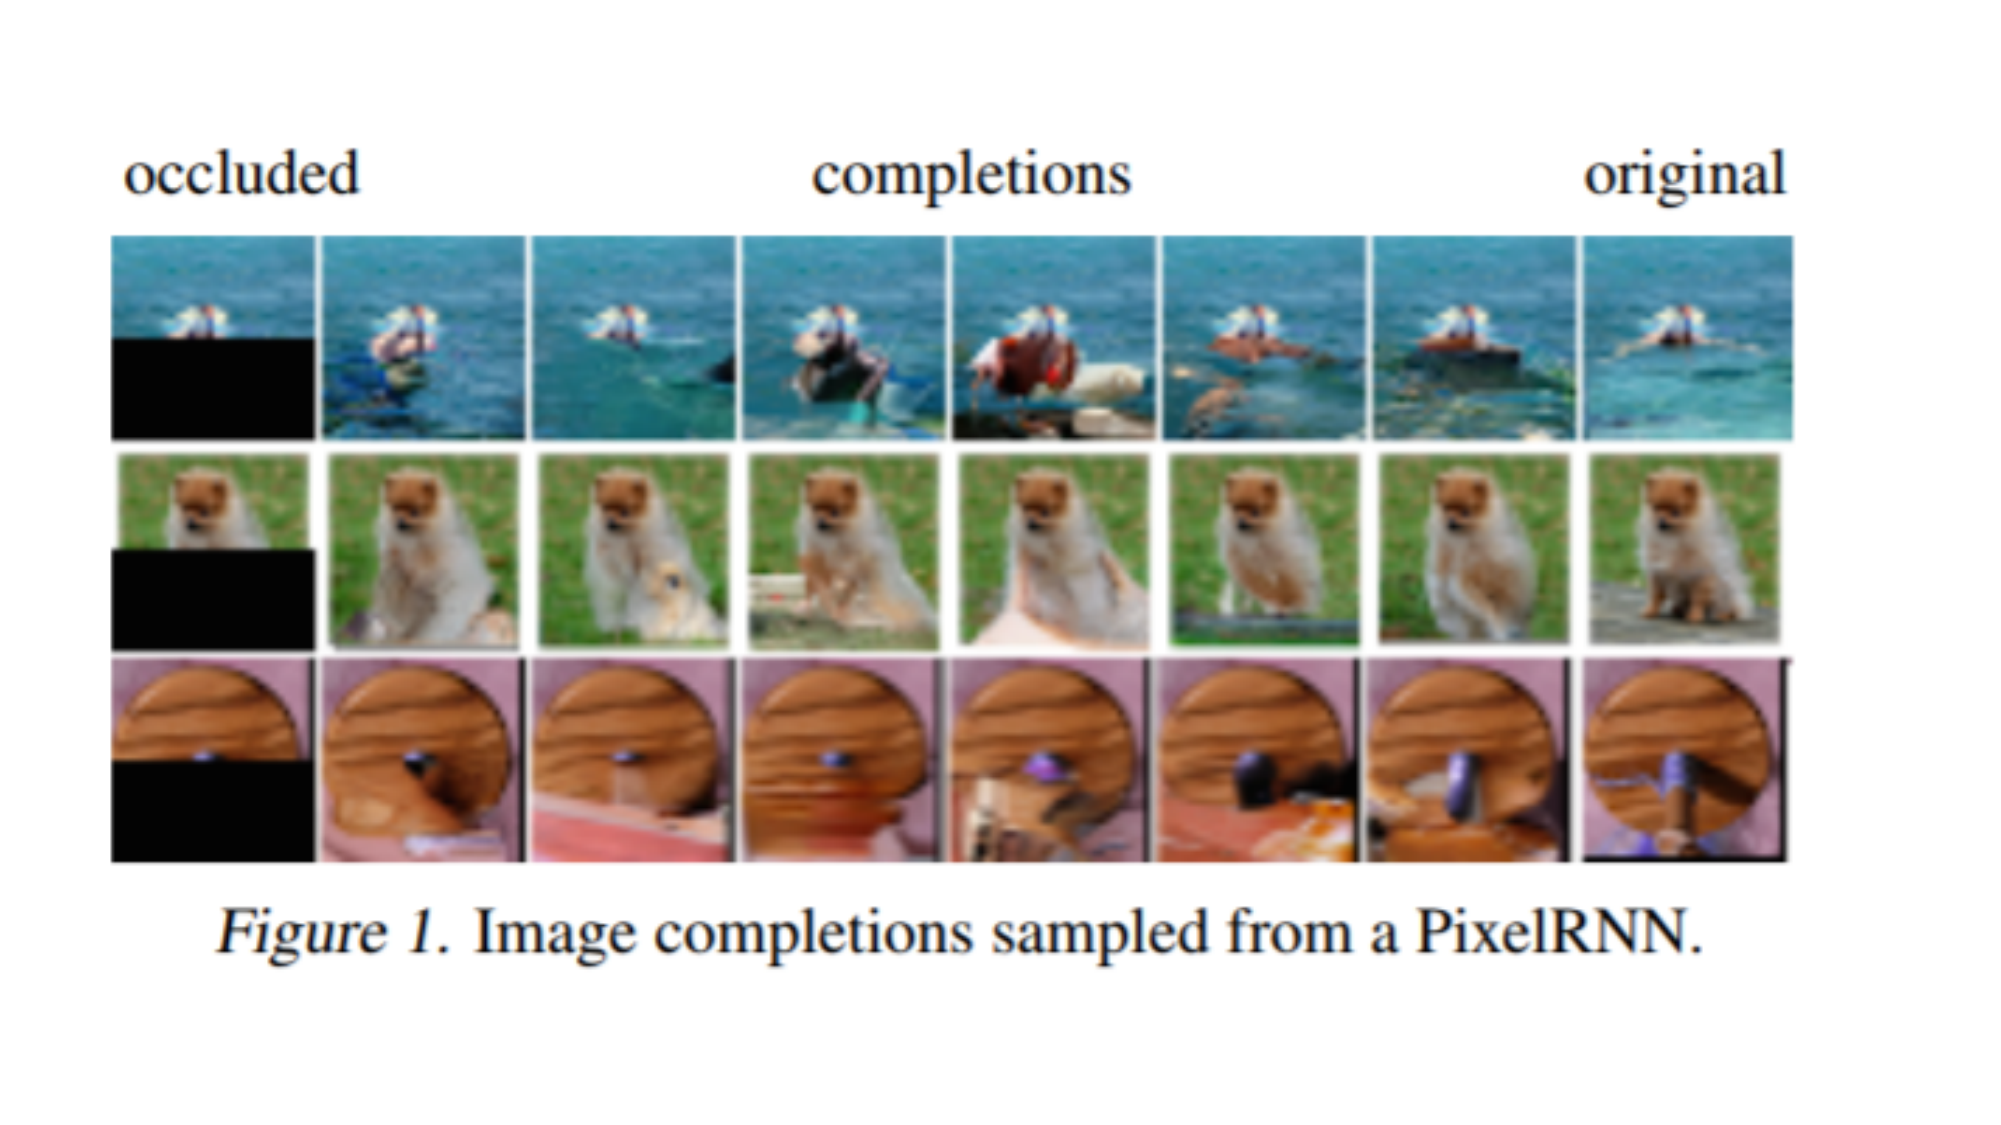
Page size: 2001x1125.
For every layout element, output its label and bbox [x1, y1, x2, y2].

picture [81, 141, 1832, 984]
